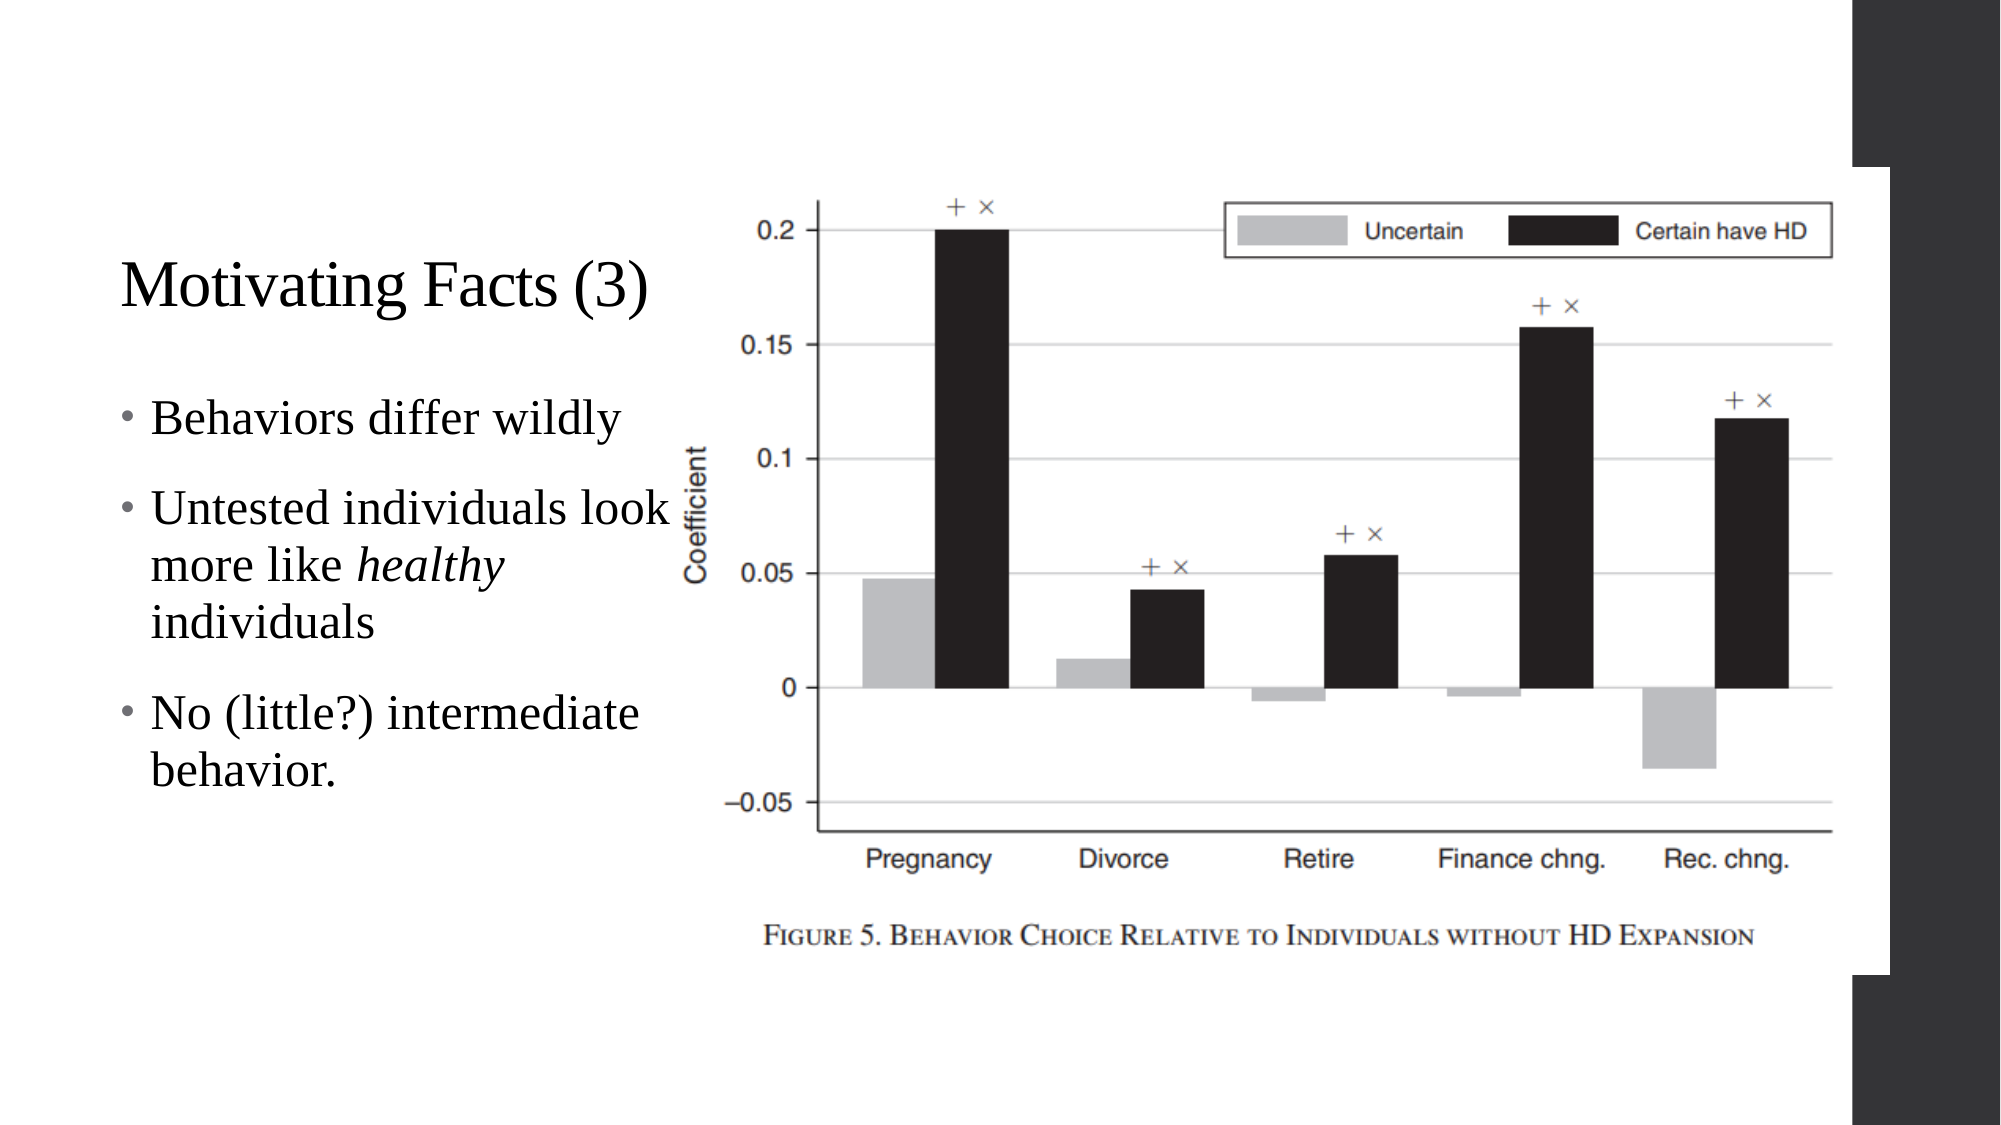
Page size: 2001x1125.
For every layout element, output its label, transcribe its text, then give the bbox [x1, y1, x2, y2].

picture [617, 167, 1890, 976]
title Motivating Facts (3) [105, 104, 711, 329]
list Behaviors differ wildly Untested individuals look more like healthy individuals No (little?) intermediate behavior. [105, 381, 711, 1014]
